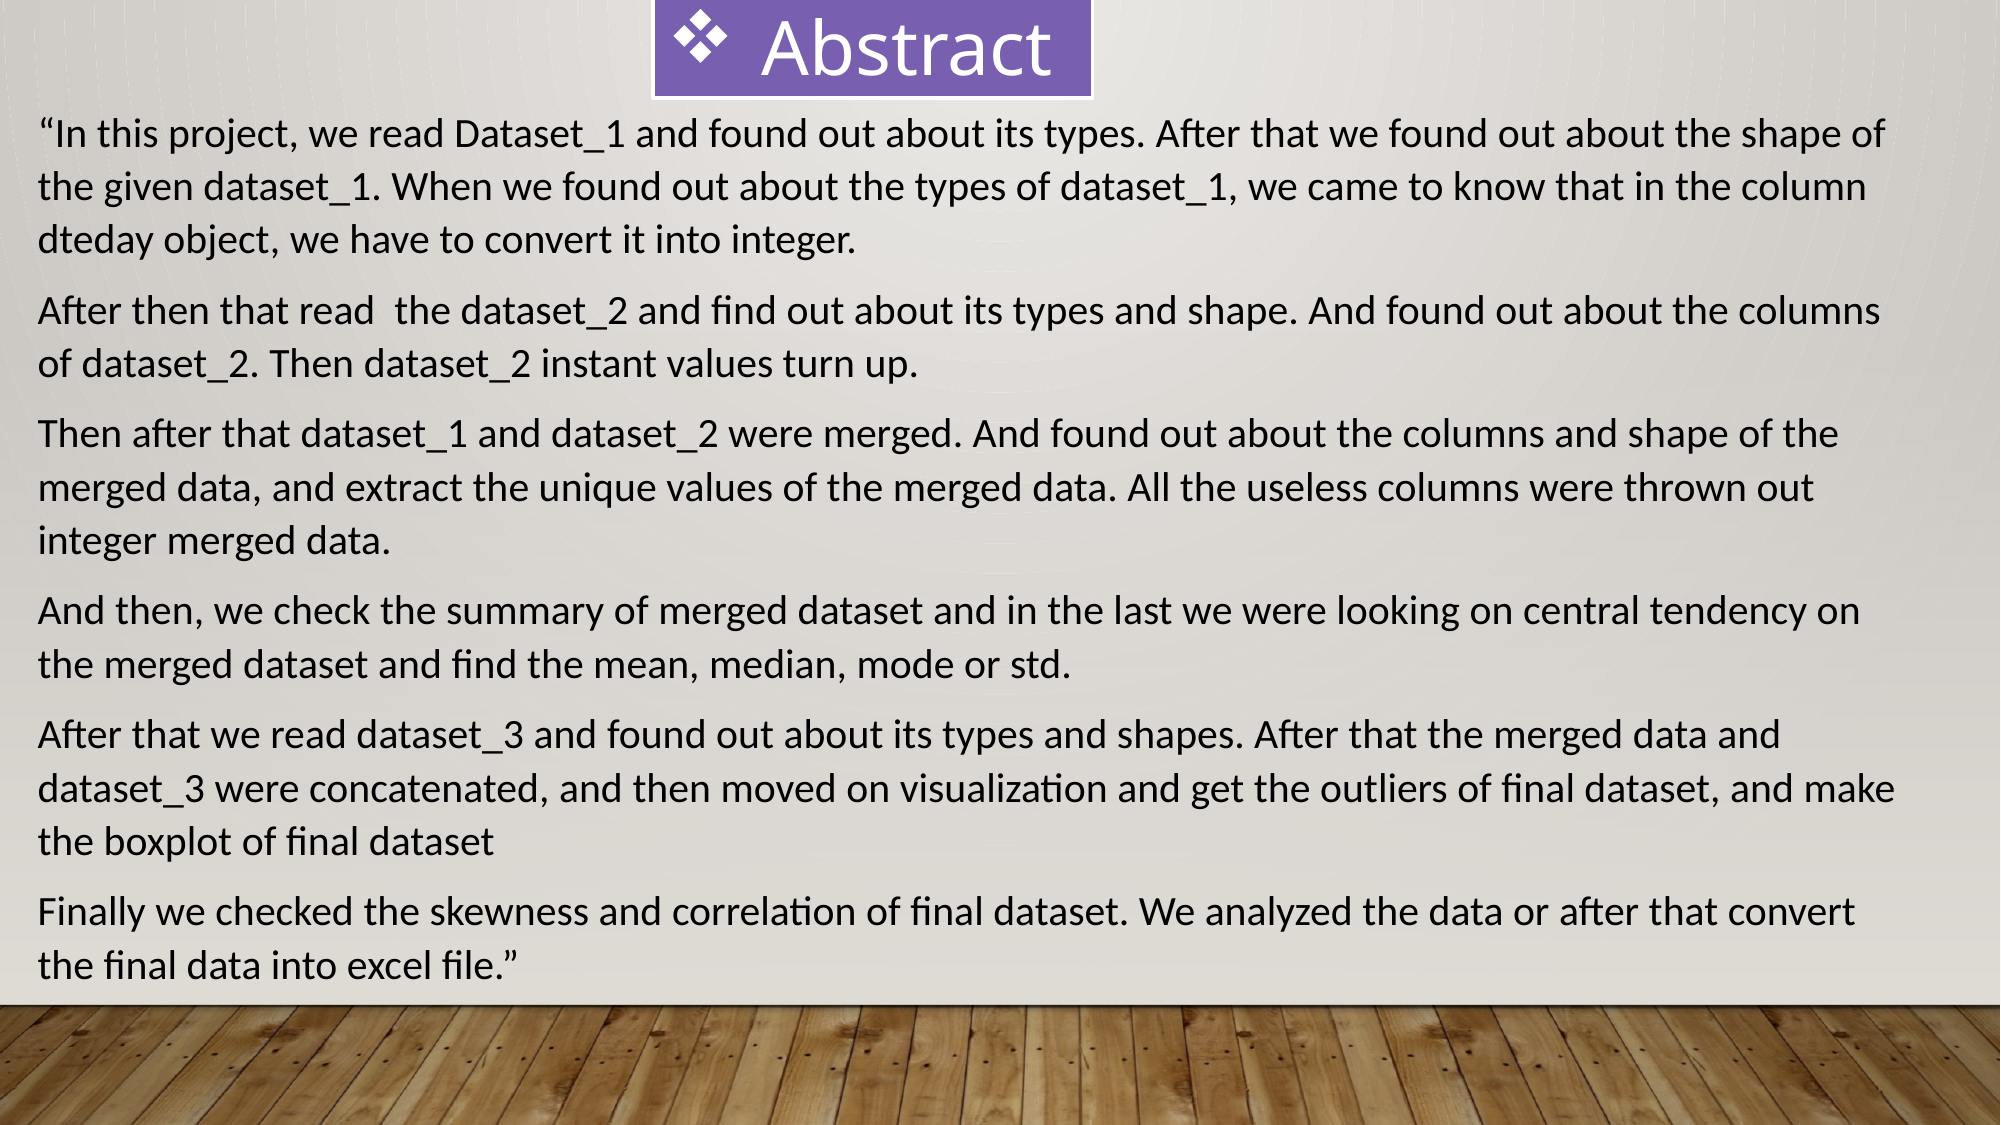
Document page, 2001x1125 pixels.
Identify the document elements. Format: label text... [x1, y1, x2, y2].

text_box “In this project, we read Dataset_1 and found out about its types. After that we found out about the shape of the given dataset_1. When we found out about the types of dataset_1, we came to know that in the column dteday object, we have to convert it into integer. After then that read the dataset_2 and find out about its types and shape. And found out about the columns of dataset_2. Then dataset_2 instant values turn up. Then after that dataset_1 and dataset_2 were merged. And found out about the columns and shape of the merged data, and extract the unique values of the merged data. All the useless columns were thrown out integer merged data. And then, we check the summary of merged dataset and in the last we were looking on central tendency on the merged dataset and find the mean, median, mode or std. After that we read dataset_3 and found out about its types and shapes. After that the merged data and dataset_3 were concatenated, and then moved on visualization and get the outliers of final dataset, and make the boxplot of final dataset Finally we checked the skewness and correlation of final dataset. We analyzed the data or after that convert the final data into excel file.” [22, 94, 1932, 996]
picture [0, 1005, 2000, 1125]
text_box Abstract [651, 0, 1094, 100]
